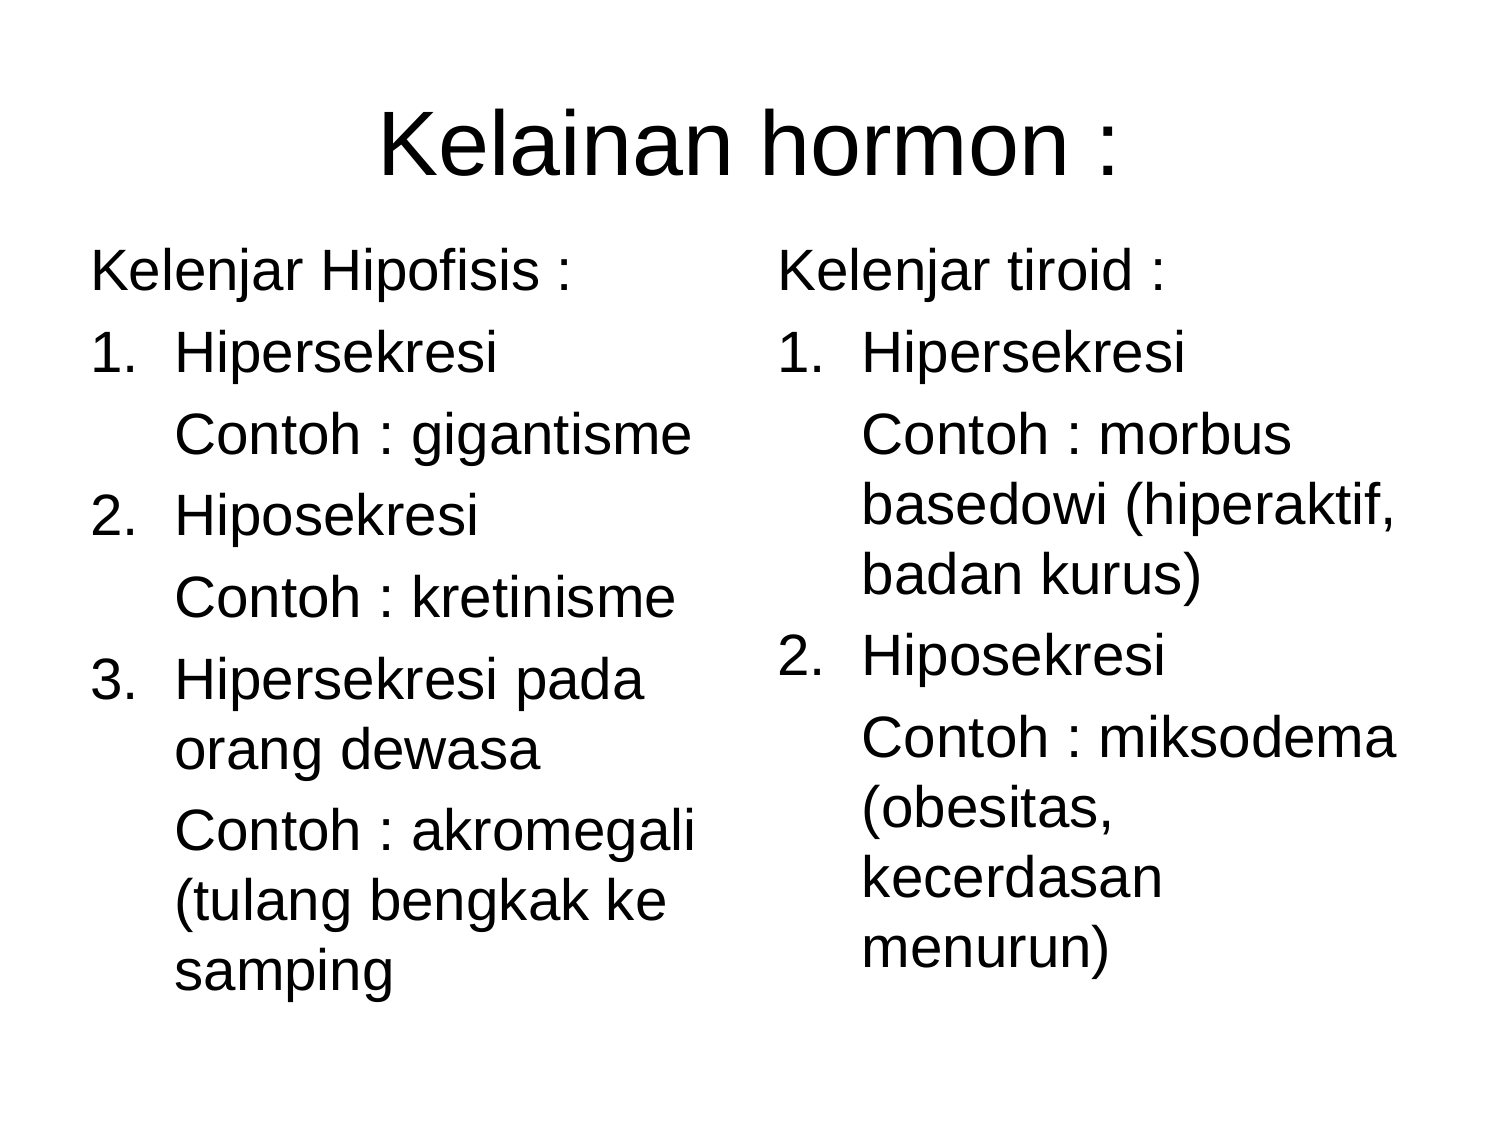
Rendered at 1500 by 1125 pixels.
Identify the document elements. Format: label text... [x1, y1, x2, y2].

title Kelainan hormon : [74, 44, 1426, 233]
list Kelenjar tiroid : Hipersekresi Contoh : morbus basedowi (hiperaktif, badan kurus) Hiposekresi Contoh : miksodema (obesitas, kecerdasan menurun) [762, 224, 1426, 1006]
list Kelenjar Hipofisis : Hipersekresi Contoh : gigantisme Hiposekresi Contoh : kretinisme Hipersekresi pada orang dewasa Contoh : akromegali (tulang bengkak ke samping [74, 224, 738, 1006]
